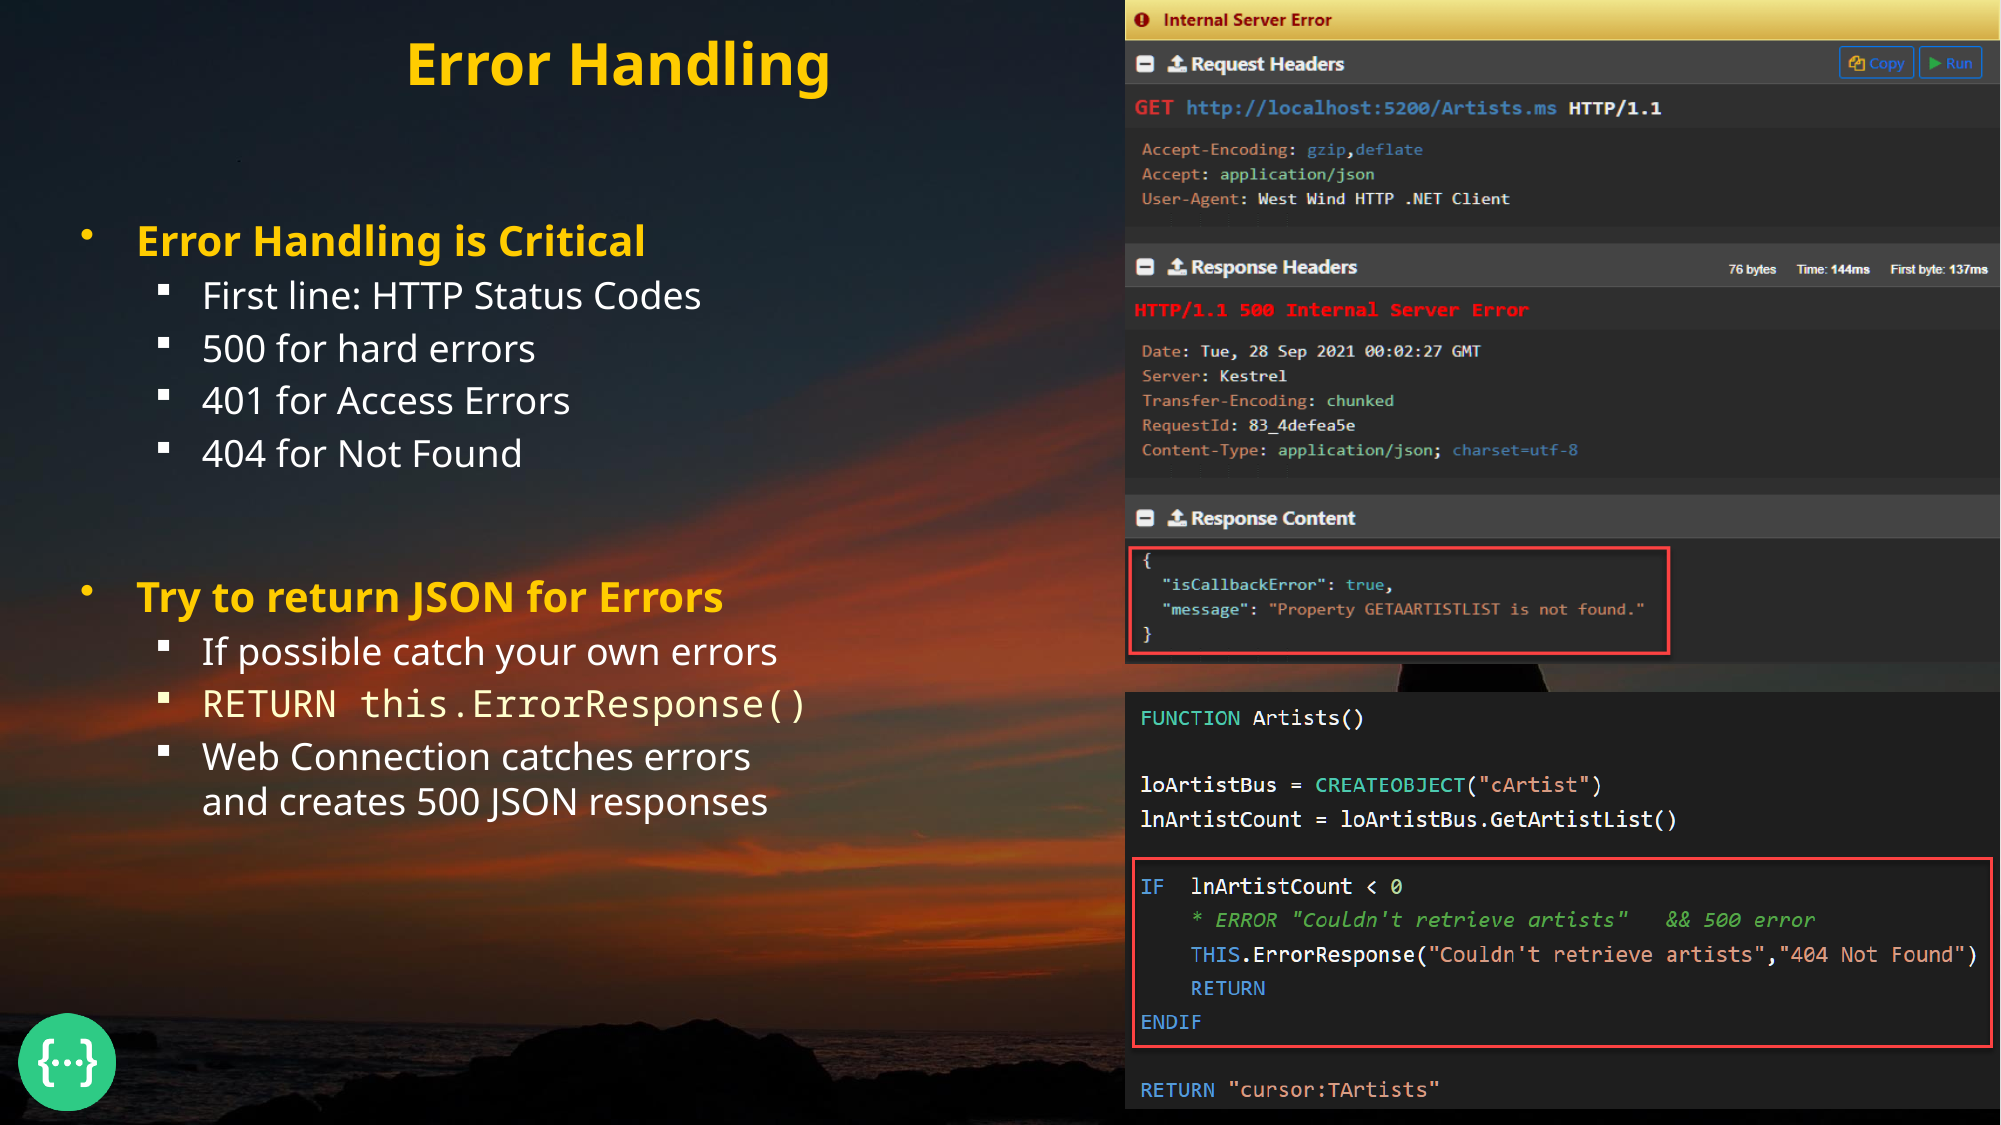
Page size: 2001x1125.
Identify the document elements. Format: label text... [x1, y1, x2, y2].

picture [0, 0, 2001, 1125]
list Error Handling is Critical First line: HTTP Status Codes 500 for hard errors 401 for Access Errors 404 for Not Found Try to return JSON for Errors If possible catch your own errors RETURN this.ErrorResponse() Web Connection catches errors and creates 500 JSON responses [50, 200, 1109, 1038]
title Error Handling [75, 24, 1119, 100]
